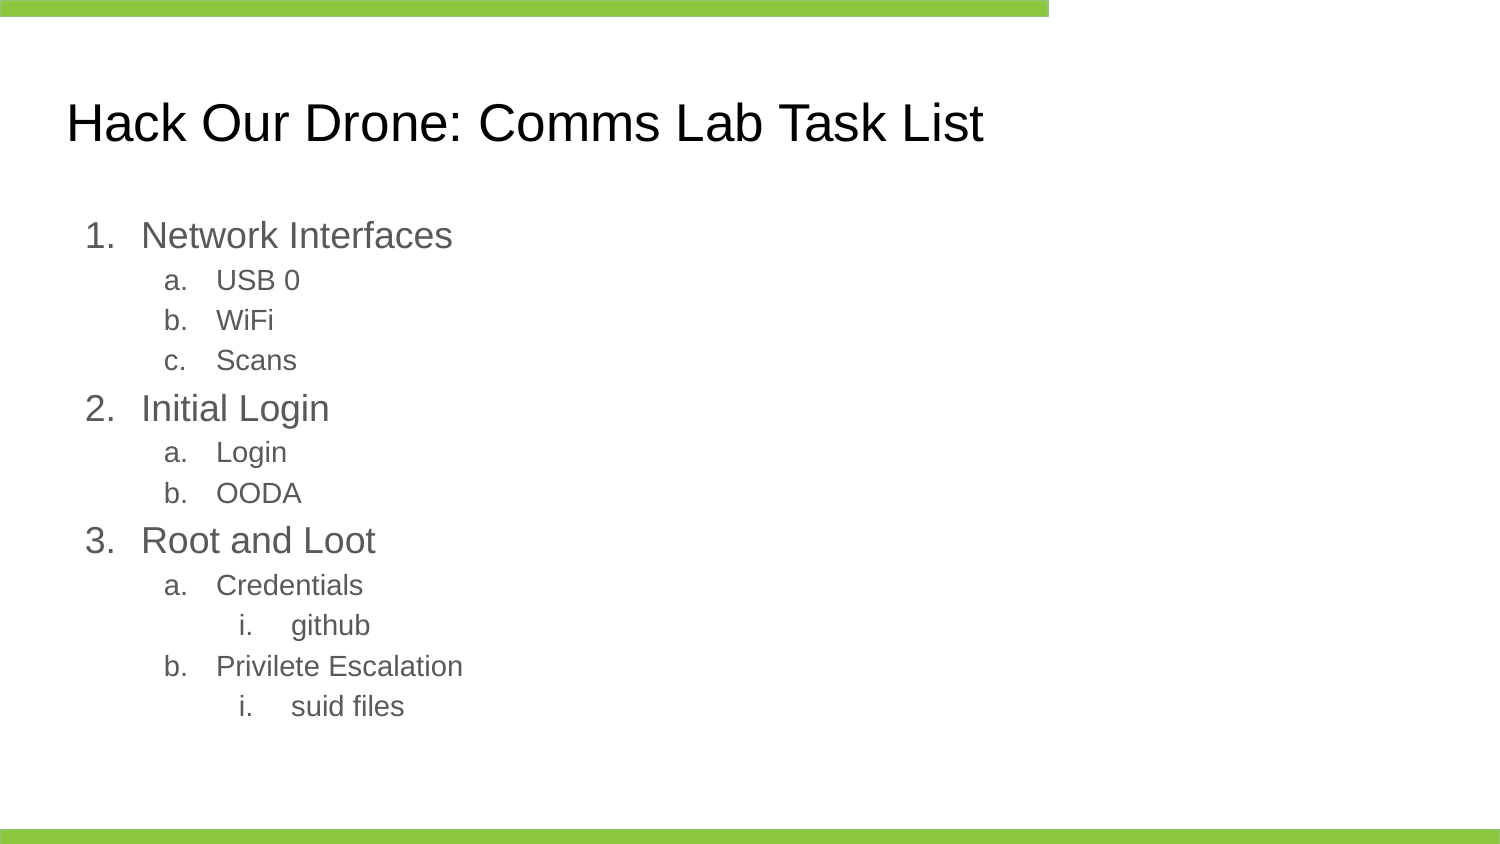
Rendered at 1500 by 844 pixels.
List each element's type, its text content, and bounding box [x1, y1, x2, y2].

title Hack Our Drone: Comms Lab Task List [51, 72, 1449, 167]
list Network Interfaces USB 0 WiFi Scans Initial Login Login OODA Root and Loot Credentials github Privilete Escalation suid files [51, 189, 1449, 750]
